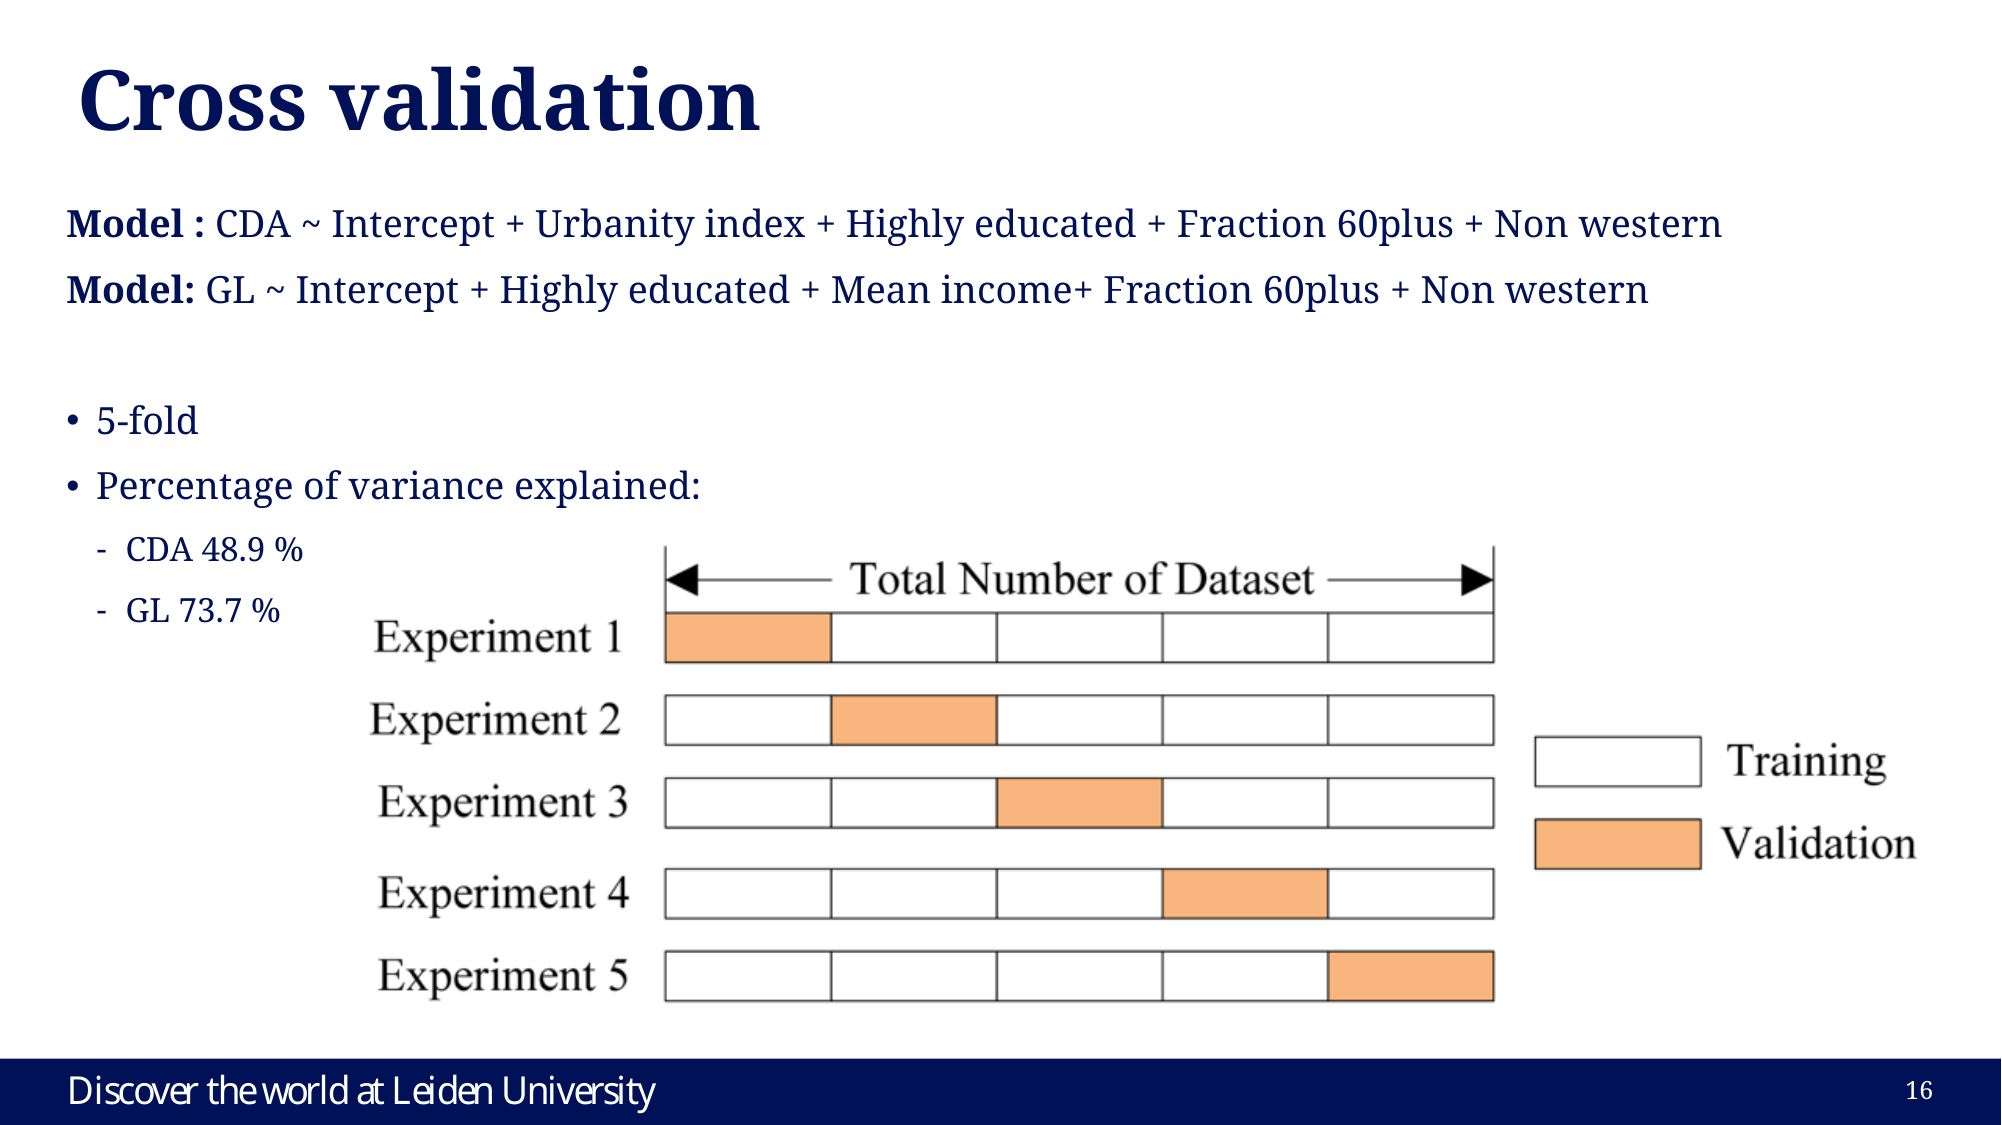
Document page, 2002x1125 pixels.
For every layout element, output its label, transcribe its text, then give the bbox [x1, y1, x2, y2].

slide_number 16 [1498, 1061, 1949, 1122]
picture [362, 538, 1926, 1011]
title Cross validation [77, 61, 1946, 133]
list Model : CDA ~ Intercept + Urbanity index + Highly educated + Fraction 60plus + Non western Model: GL ~ Intercept + Highly educated + Mean income+ Fraction 60plus + Non western 5-fold Percentage of variance explained: CDA 48.9 % GL 73.7 % [66, 205, 1981, 993]
